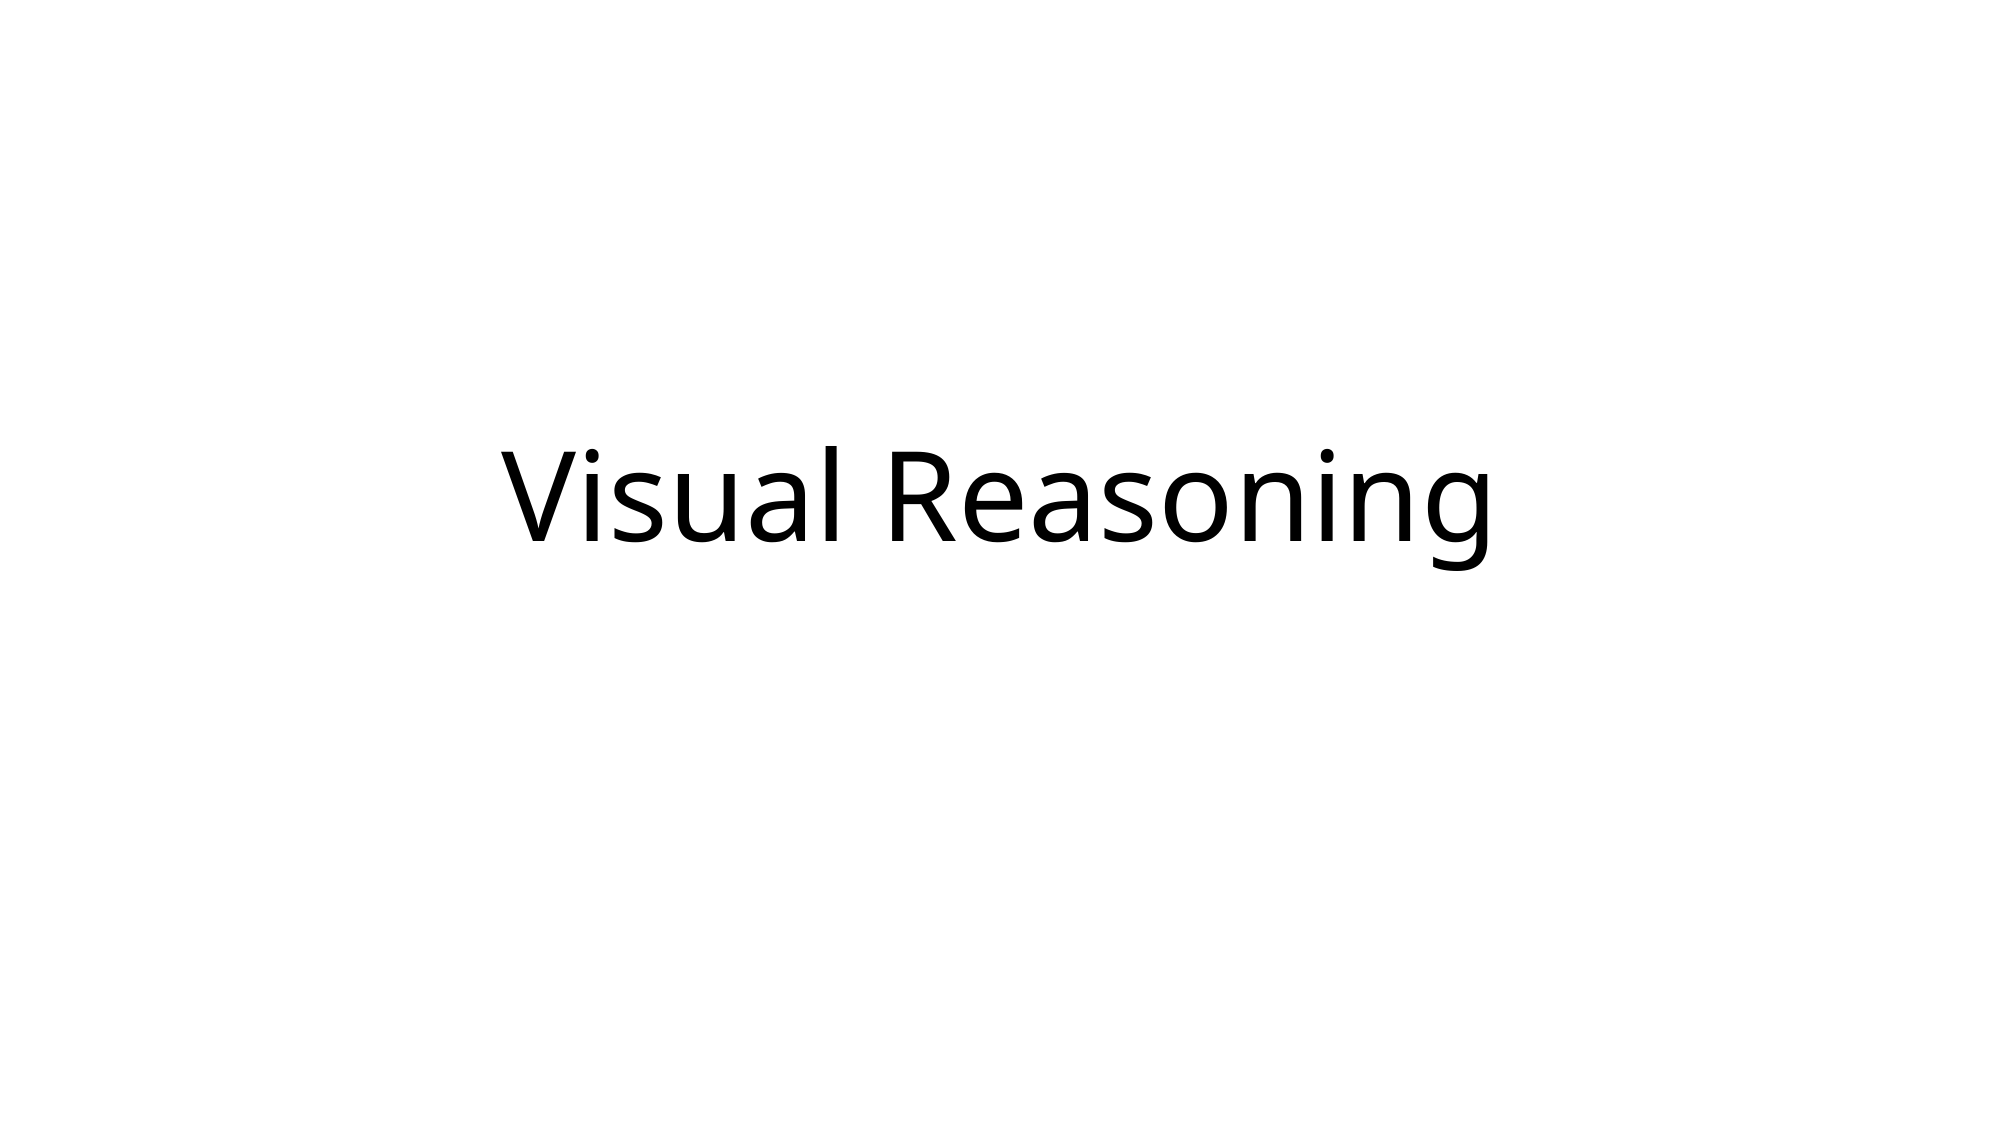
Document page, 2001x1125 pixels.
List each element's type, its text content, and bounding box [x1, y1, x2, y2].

title Visual Reasoning [249, 184, 1750, 576]
